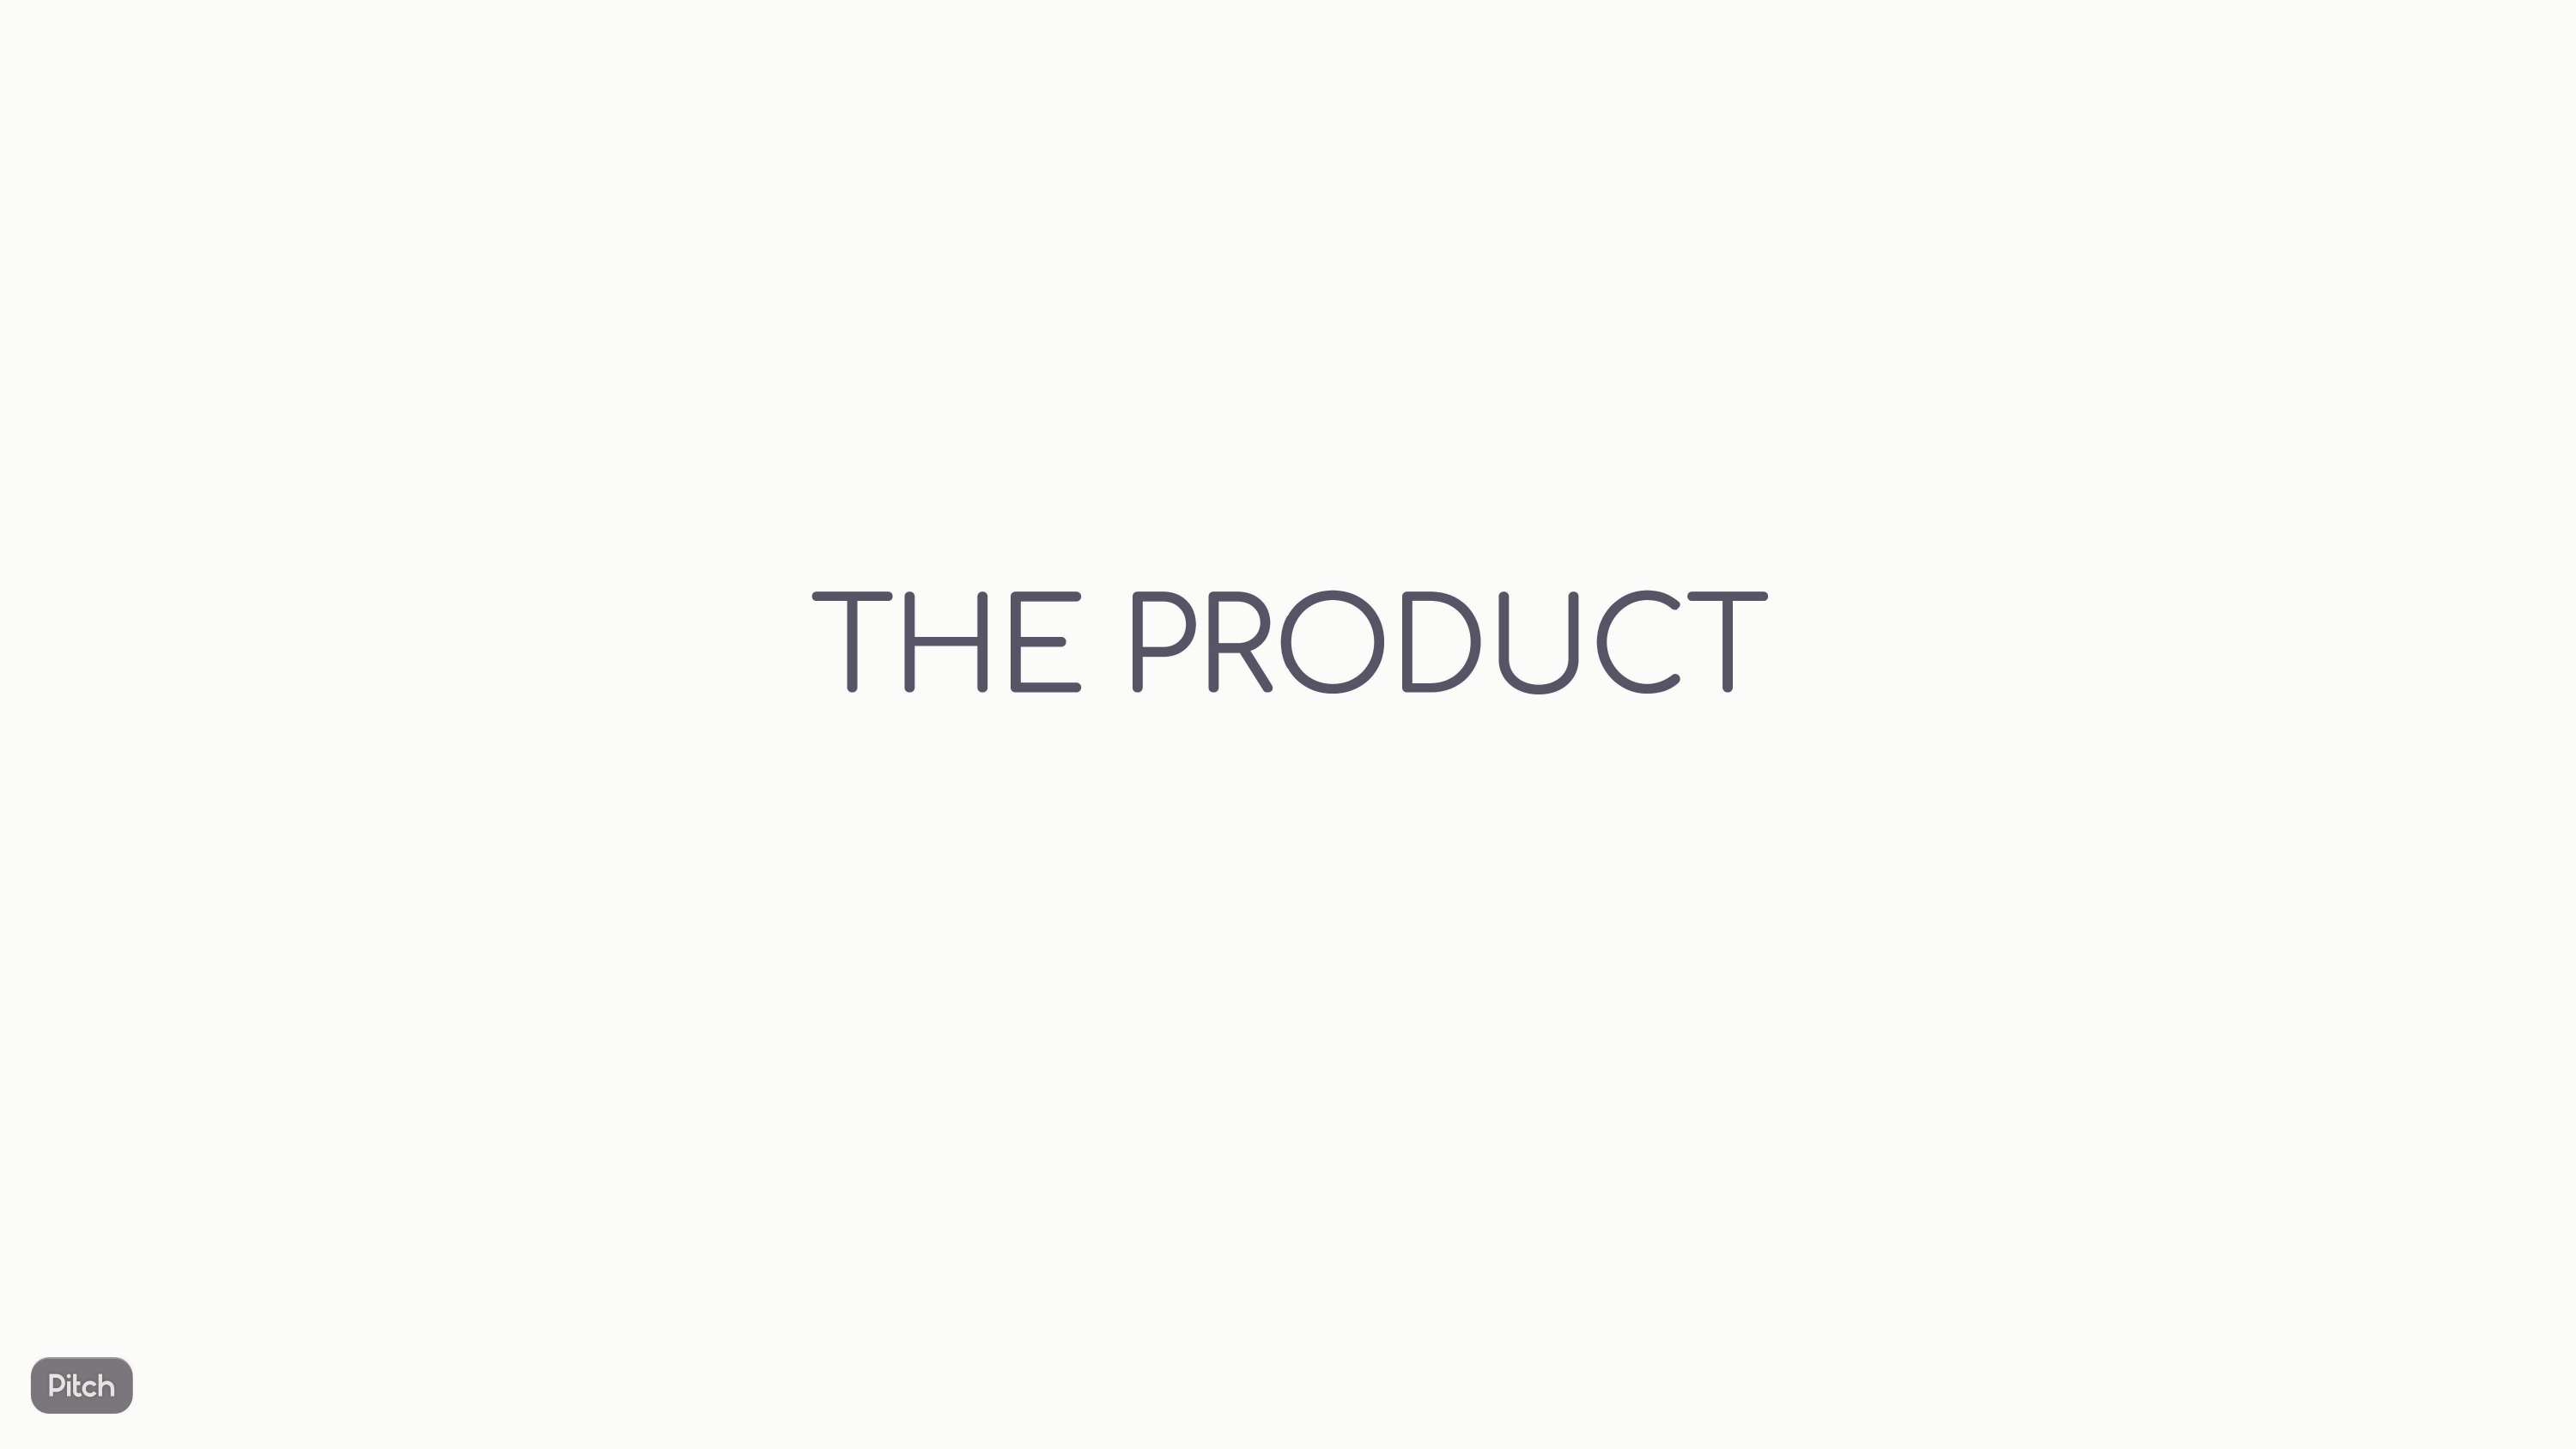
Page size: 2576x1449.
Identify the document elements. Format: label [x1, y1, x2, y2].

text_box [0, 0, 2576, 1449]
